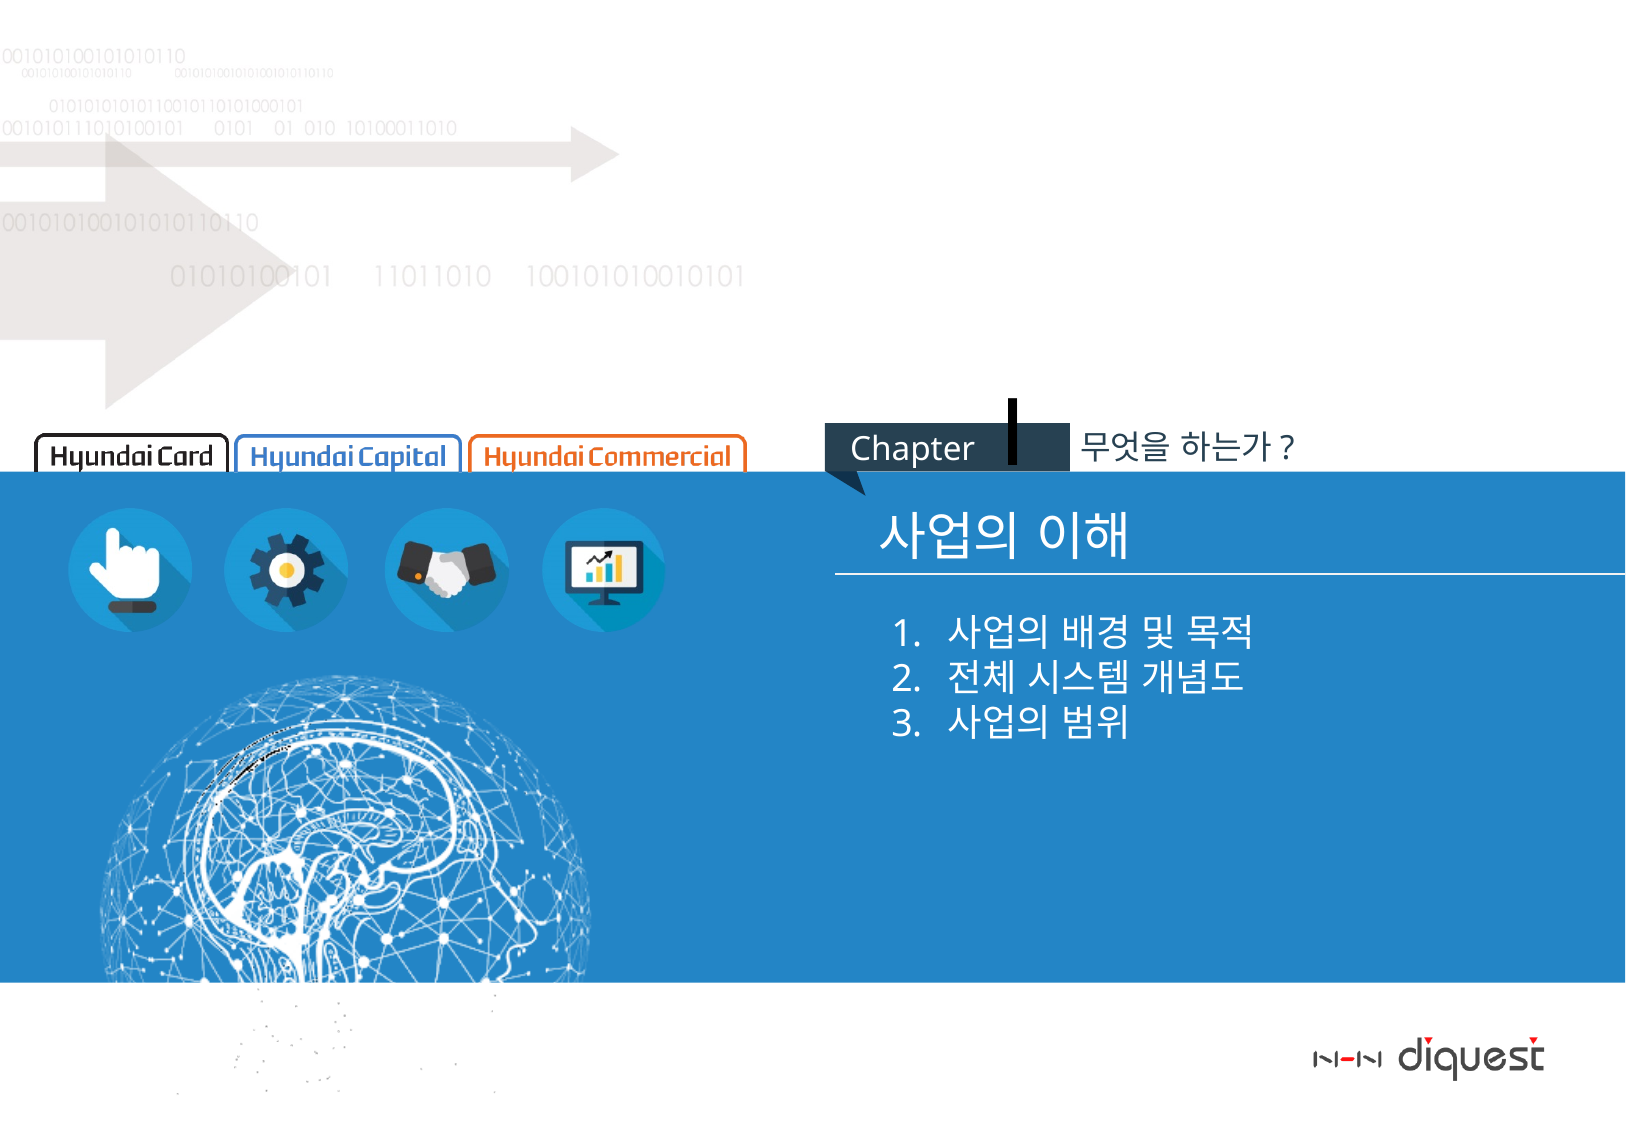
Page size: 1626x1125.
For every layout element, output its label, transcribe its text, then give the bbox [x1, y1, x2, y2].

picture [542, 508, 667, 633]
text_box 사업의 배경 및 목적 전체 시스템 개념도 사업의 범위 [876, 601, 1271, 752]
picture [384, 508, 510, 633]
picture [223, 508, 349, 633]
picture [1281, 1013, 1575, 1105]
picture [0, 0, 777, 488]
picture [67, 508, 193, 633]
